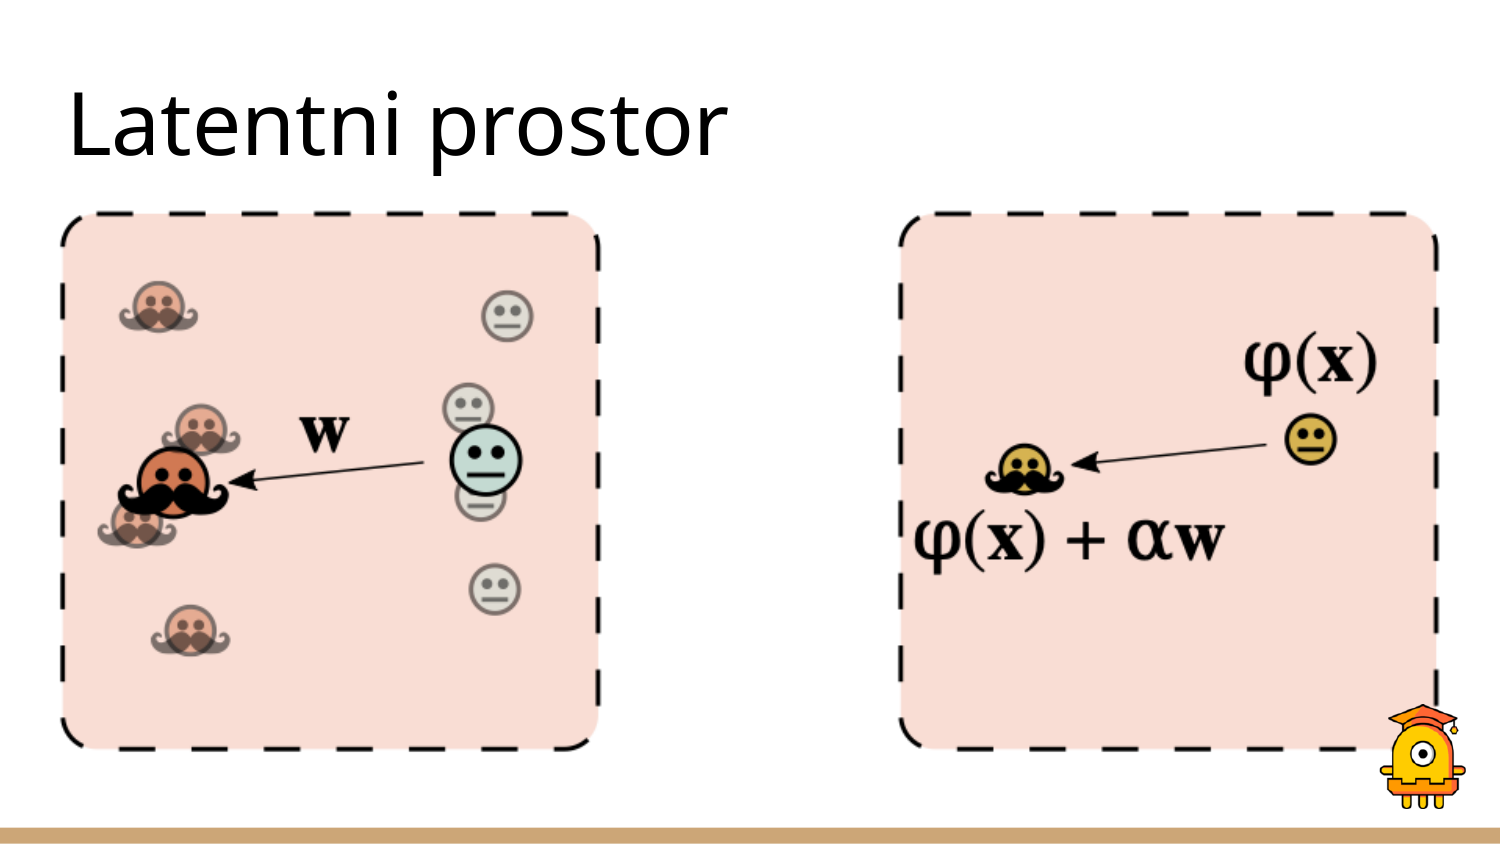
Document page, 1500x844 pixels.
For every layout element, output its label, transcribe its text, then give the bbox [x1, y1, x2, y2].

picture [50, 199, 608, 763]
picture [892, 199, 1476, 809]
title Latentni prostor [51, 51, 1449, 189]
